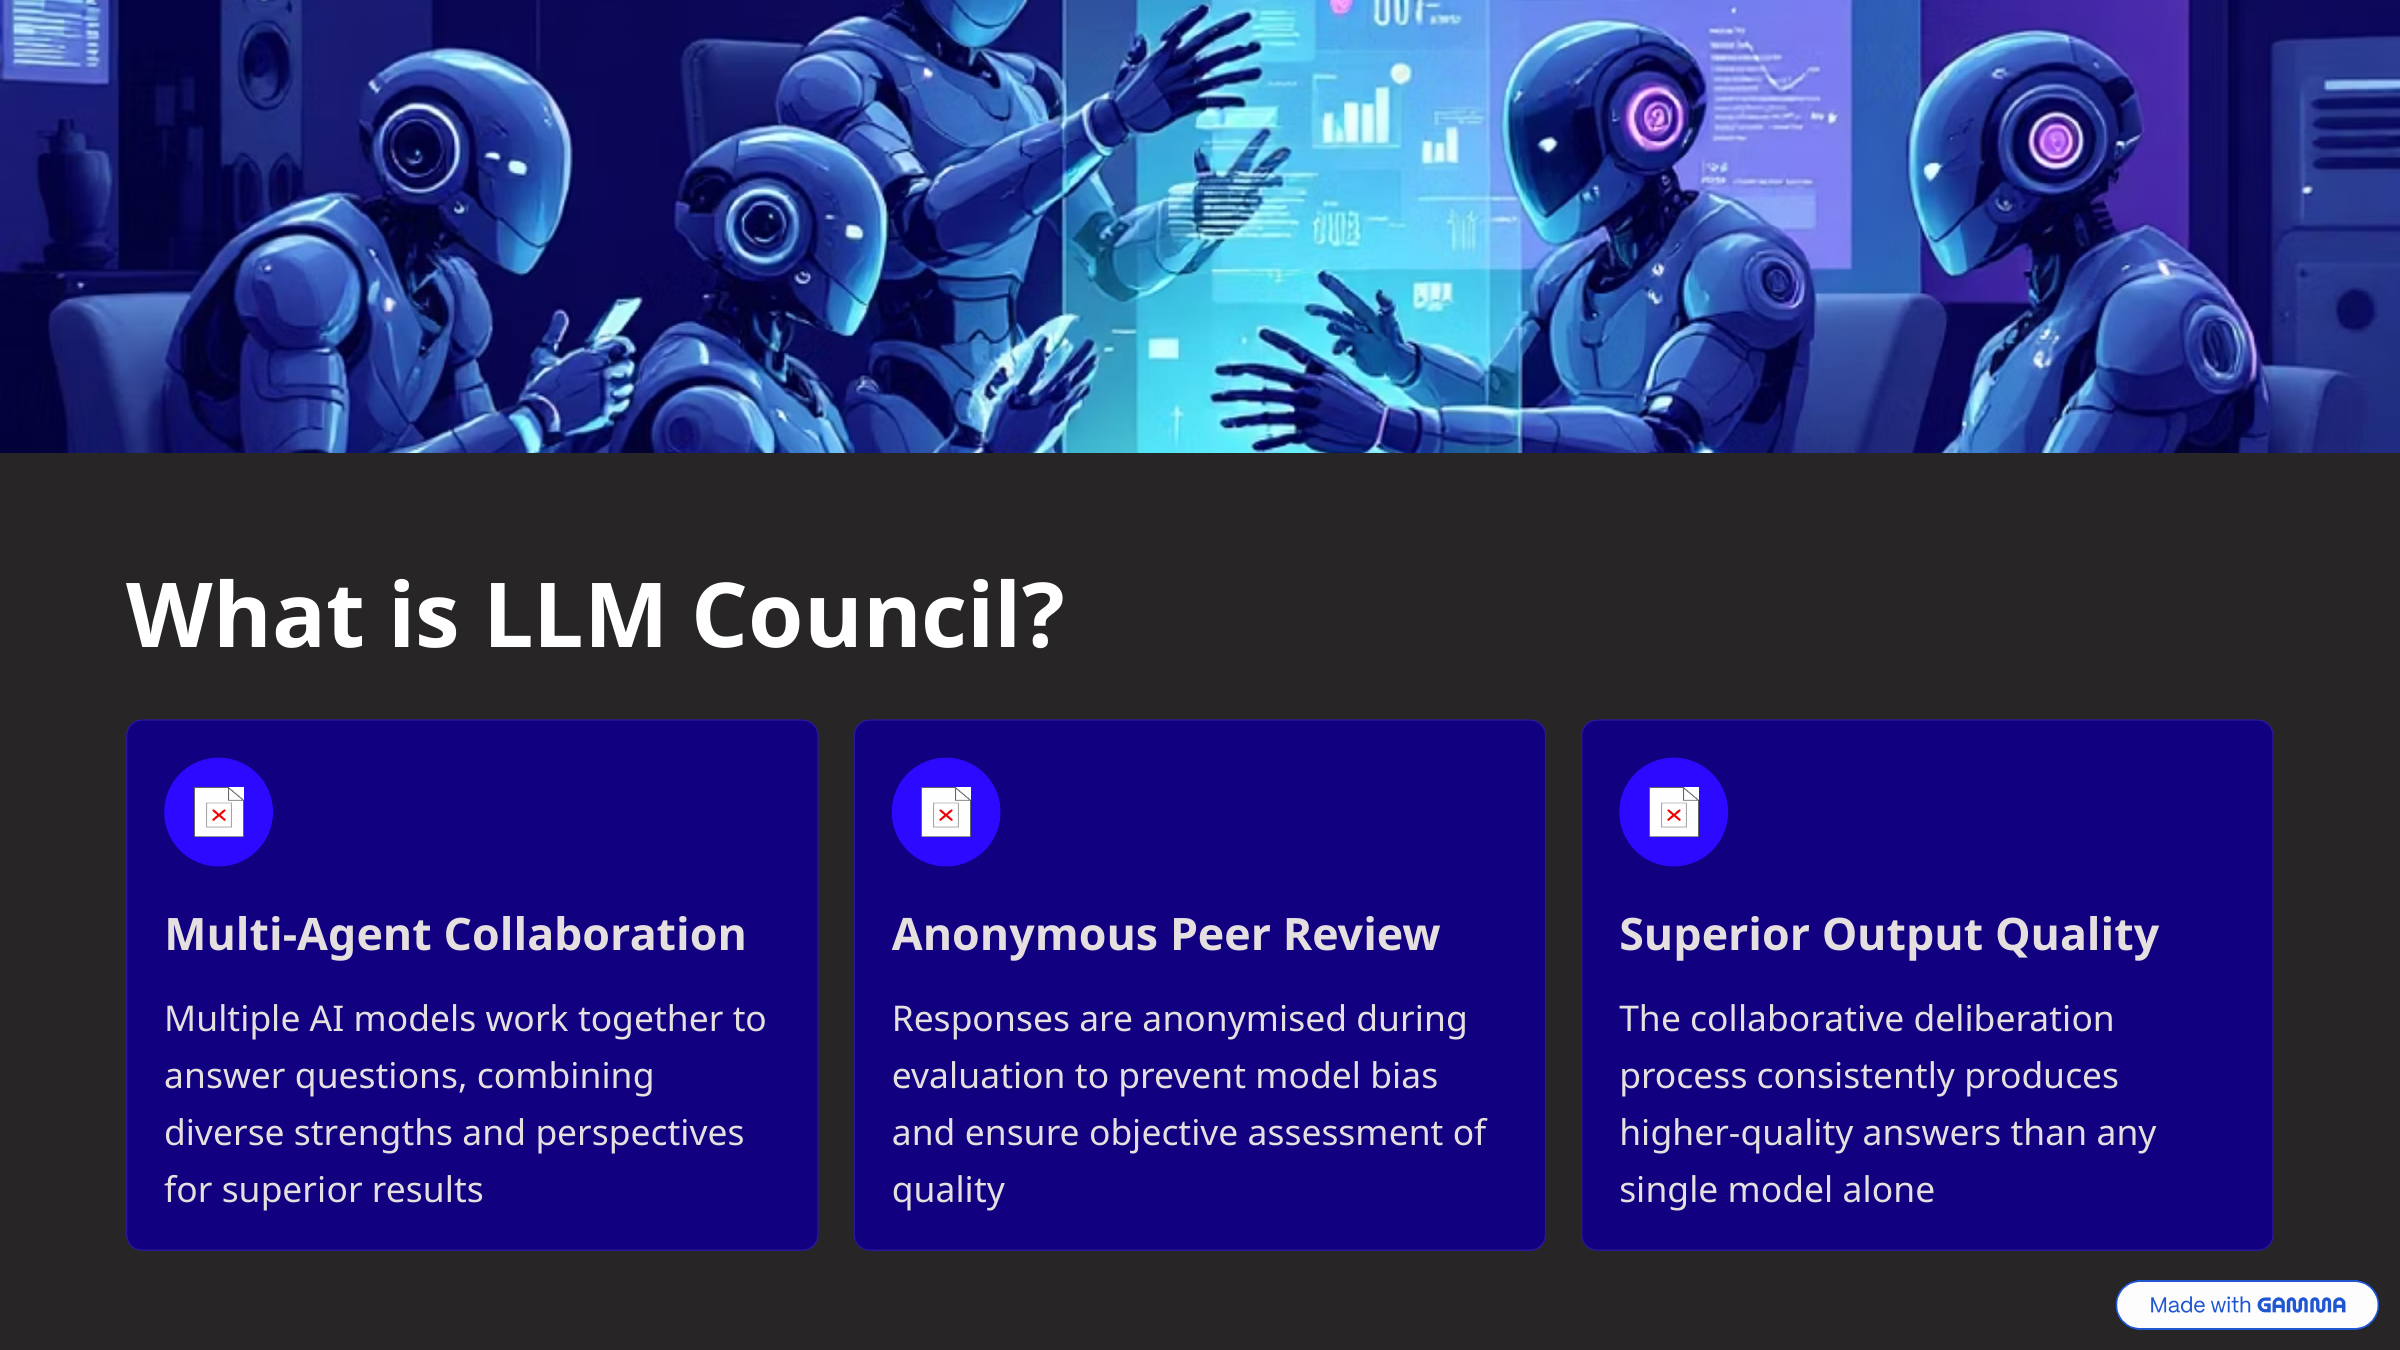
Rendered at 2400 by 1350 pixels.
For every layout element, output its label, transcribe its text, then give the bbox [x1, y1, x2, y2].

text_box [164, 757, 274, 867]
text_box [1619, 757, 1729, 867]
picture [0, 0, 2400, 453]
text_box Superior Output Quality [1619, 902, 2144, 960]
text_box [126, 720, 819, 1251]
text_box Multi-Agent Collaboration [164, 902, 738, 960]
text_box What is LLM Council? [126, 552, 1078, 666]
picture [921, 787, 971, 837]
picture [194, 787, 244, 837]
picture [1649, 787, 1699, 837]
text_box [891, 757, 1001, 867]
text_box The collaborative deliberation process consistently produces higher-quality answers than any single model alone [1619, 980, 2236, 1213]
text_box Anonymous Peer Review [891, 902, 1442, 960]
text_box Responses are anonymised during evaluation to prevent model bias and ensure objective assessment of quality [891, 980, 1509, 1213]
text_box [1581, 720, 2274, 1251]
text_box Multiple AI models work together to answer questions, combining diverse strengths and perspectives for superior results [164, 980, 781, 1213]
text_box [854, 720, 1546, 1251]
picture [2106, 1271, 2389, 1339]
